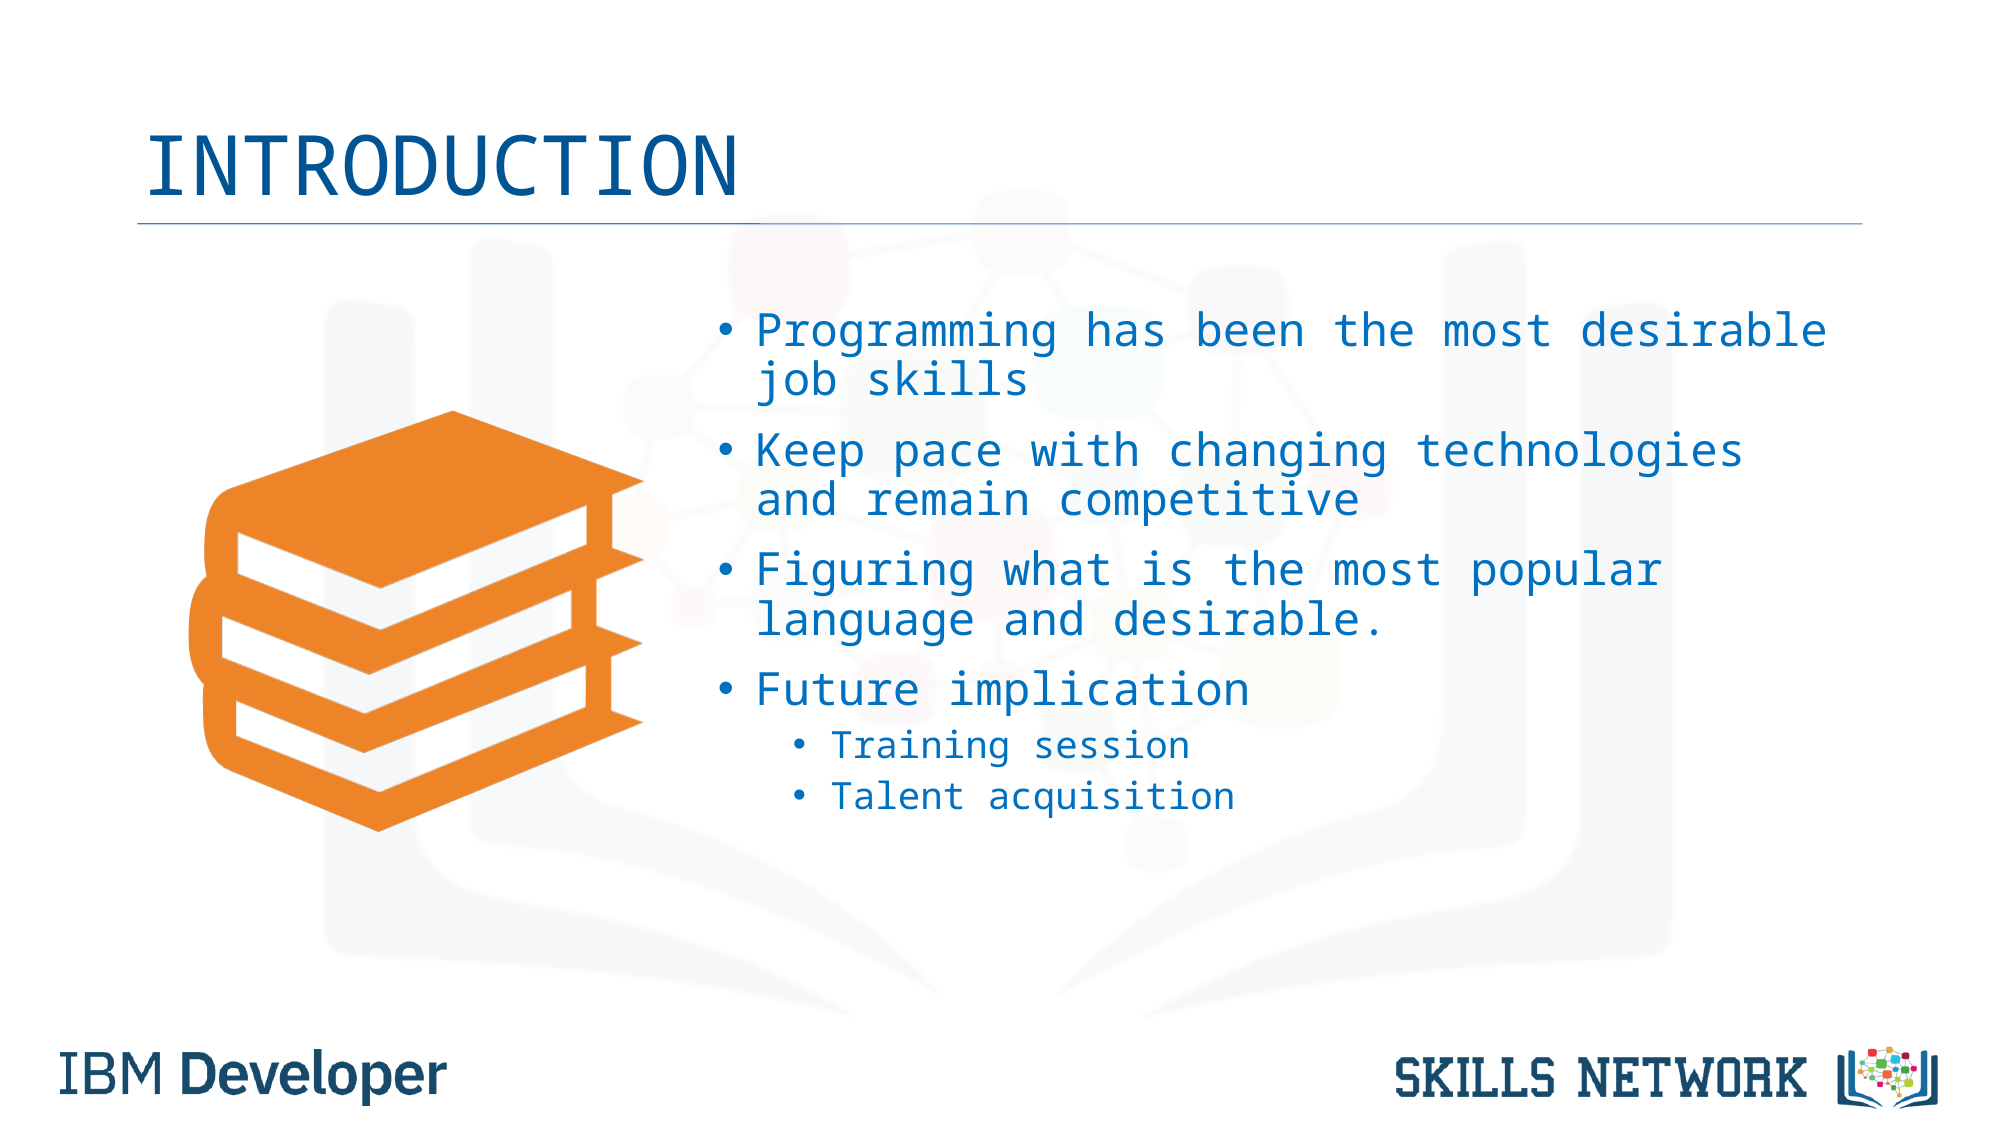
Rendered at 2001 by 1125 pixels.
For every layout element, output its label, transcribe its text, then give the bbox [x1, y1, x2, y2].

picture [55, 1045, 459, 1108]
picture [163, 370, 665, 872]
text_box Programming has been the most desirable job skills Keep pace with changing technologies and remain competitive Figuring what is the most popular language and desirable. Future implication Training session Talent acquisition [702, 299, 1863, 1014]
title INTRODUCTION [126, 59, 1381, 278]
picture [1390, 1045, 1945, 1111]
